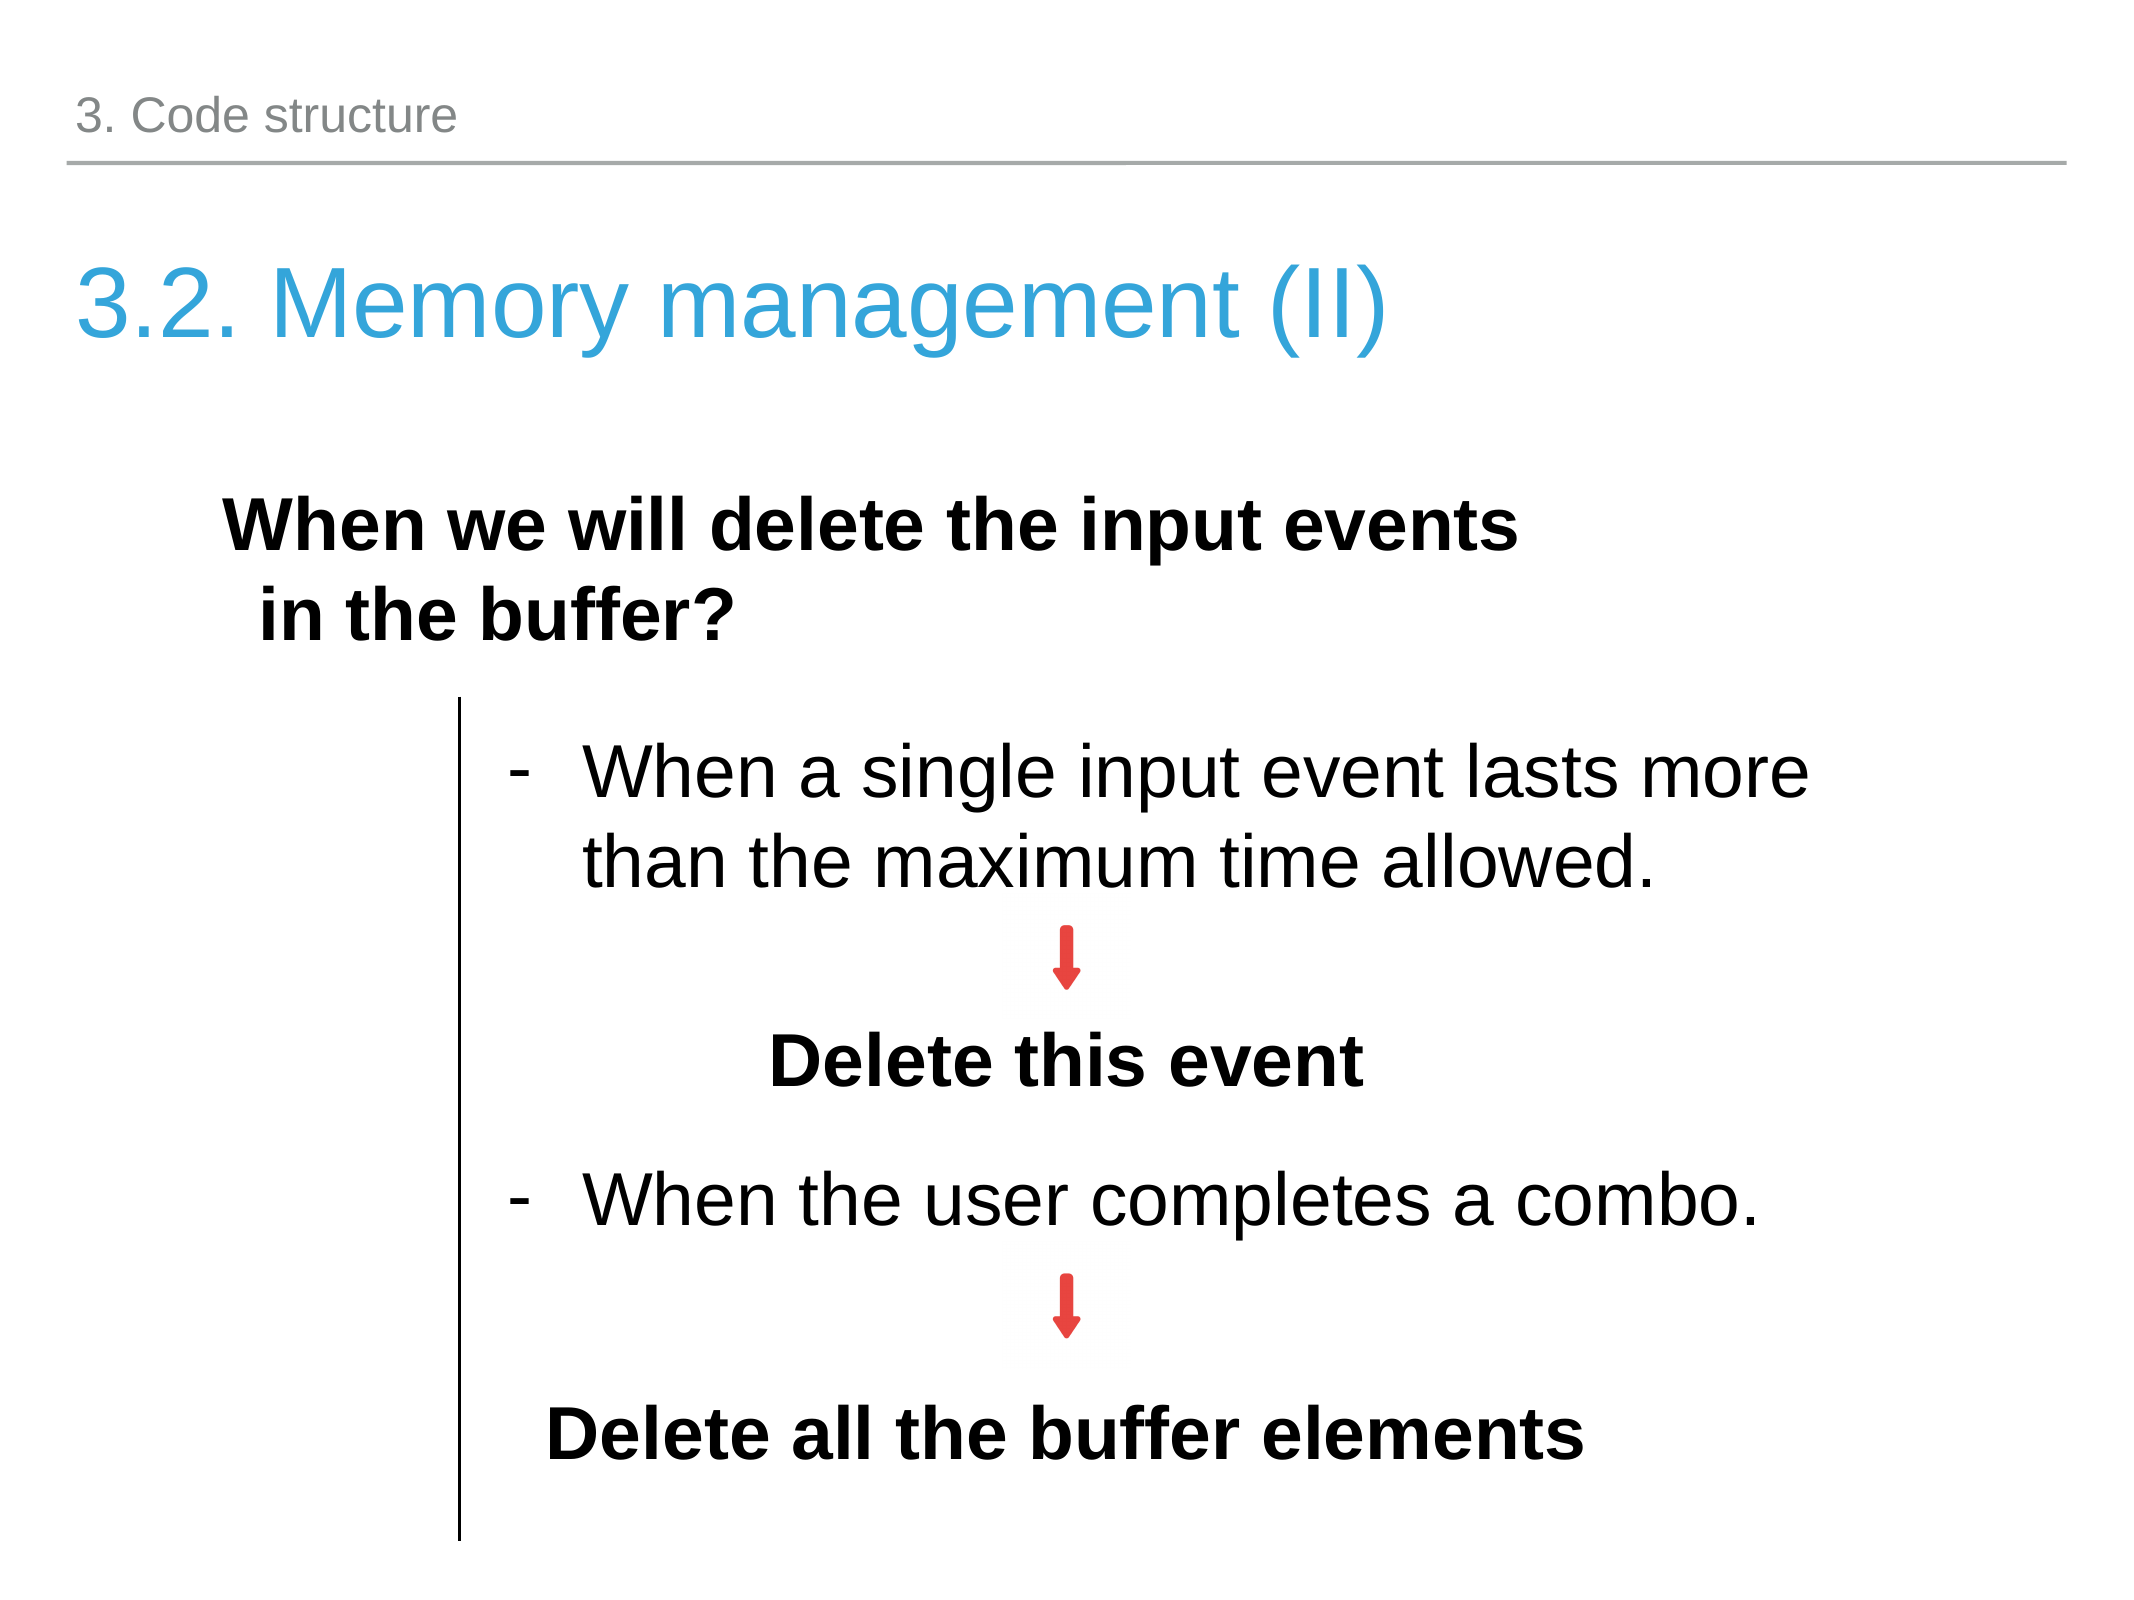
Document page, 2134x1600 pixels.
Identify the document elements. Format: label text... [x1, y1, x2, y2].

picture [1002, 1241, 1132, 1369]
list When the user completes a combo. [498, 1142, 1900, 1348]
list 3. Code structure [66, 75, 1900, 150]
picture [1002, 893, 1132, 1021]
title 3.2. Memory management (II) [66, 252, 2067, 539]
list Delete all the buffer elements [520, 1375, 1613, 1504]
list When a single input event lasts more than the maximum time allowed. [498, 714, 1900, 920]
list Delete this event [652, 1003, 1481, 1131]
list When we will delete the input events in the buffer? [177, 466, 1579, 673]
